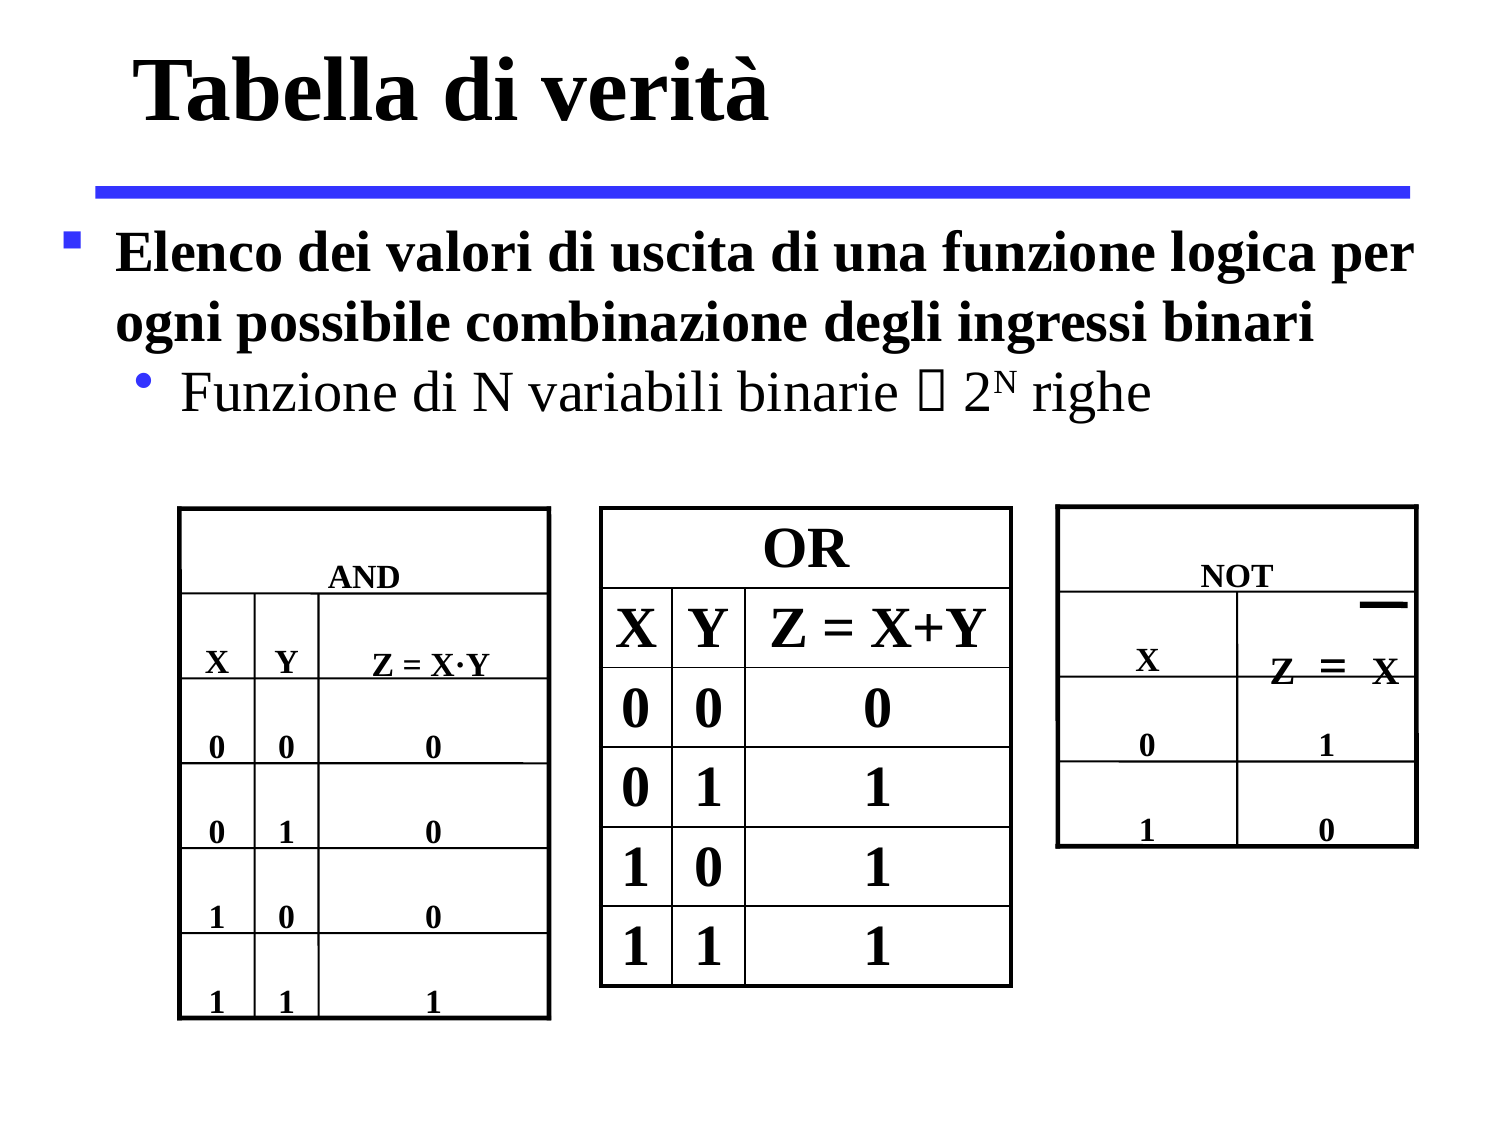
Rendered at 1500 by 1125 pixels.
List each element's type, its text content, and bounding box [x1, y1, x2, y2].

table_cell 0 [603, 668, 671, 746]
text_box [179, 508, 565, 1019]
table_header OR [603, 510, 1009, 587]
table_cell 0 [603, 748, 671, 826]
table_cell 1 [603, 828, 671, 905]
table_cell 0 [673, 668, 744, 746]
table_cell 1 [673, 907, 744, 984]
table_cell Z = X+Y [746, 589, 1009, 667]
table_cell 0 [746, 668, 1009, 746]
table_cell 1 [746, 828, 1009, 905]
table_cell 1 [746, 907, 1009, 984]
table_cell 1 [746, 748, 1009, 826]
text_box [1057, 506, 1417, 847]
title Tabella di verità [117, 0, 1393, 168]
table_cell X [603, 589, 671, 667]
table_cell 0 [673, 828, 744, 905]
table_cell Y [673, 589, 744, 667]
table_cell 1 [673, 748, 744, 826]
list Elenco dei valori di uscita di una funzione logica per ogni possibile combinazione degli ingressi binari Funzione di N variabili binarie  2N righe [43, 205, 1475, 461]
table_cell 1 [603, 907, 671, 984]
